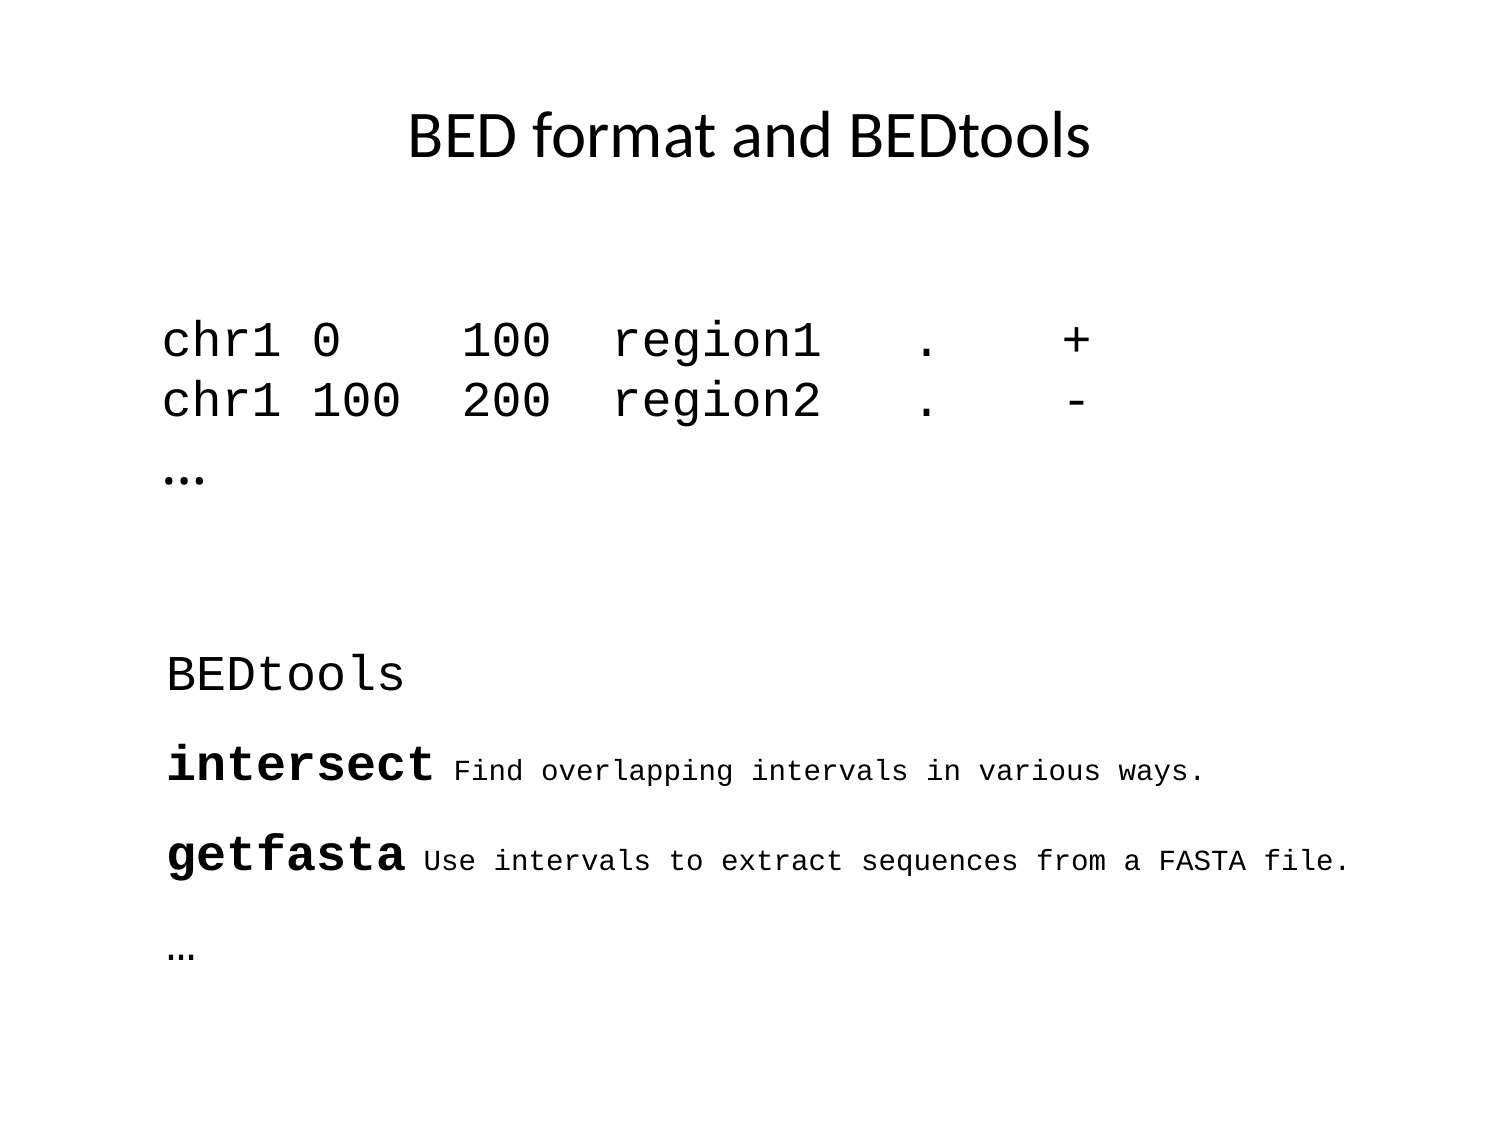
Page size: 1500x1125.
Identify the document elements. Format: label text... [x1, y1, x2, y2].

title BED format and BEDtools [103, 59, 1397, 202]
text_box BEDtools intersect Find overlapping intervals in various ways. getfasta Use intervals to extract sequences from a FASTA file. … [151, 603, 1367, 978]
text_box chr1 0 100 region1 . + chr1 100 200 region2 . - … [146, 299, 1397, 504]
